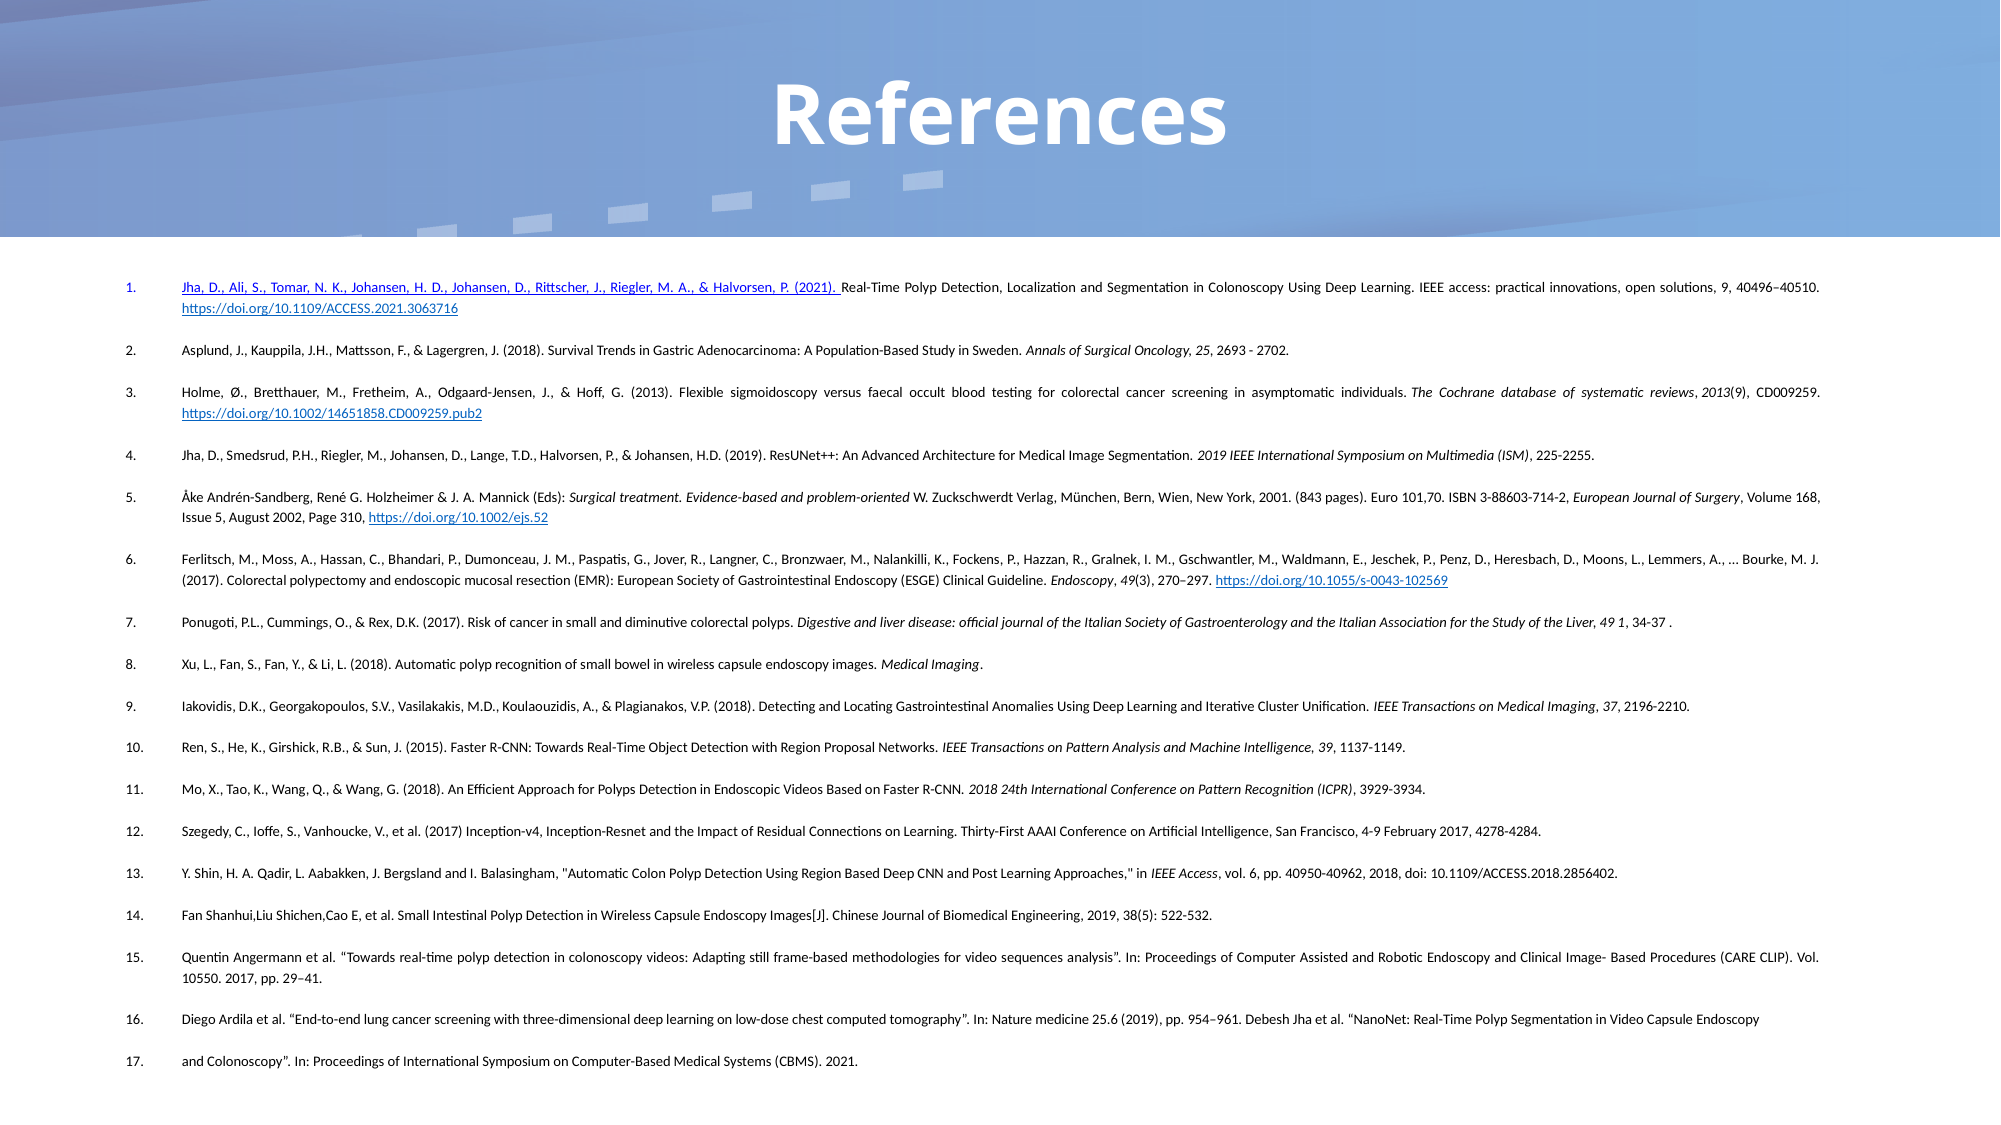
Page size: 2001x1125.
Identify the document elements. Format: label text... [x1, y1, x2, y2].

title References [0, 0, 2000, 237]
list Jha, D., Ali, S., Tomar, N. K., Johansen, H. D., Johansen, D., Rittscher, J., Riegler, M. A., & Halvorsen, P. (2021). Real-Time Polyp Detection, Localization and Segmentation in Colonoscopy Using Deep Learning. IEEE access: practical innovations, open solutions, 9, 40496–40510. https://doi.org/10.1109/ACCESS.2021.3063716 Asplund, J., Kauppila, J.H., Mattsson, F., & Lagergren, J. (2018). Survival Trends in Gastric Adenocarcinoma: A Population-Based Study in Sweden. Annals of Surgical Oncology, 25, 2693 - 2702. Holme, Ø., Bretthauer, M., Fretheim, A., Odgaard-Jensen, J., & Hoff, G. (2013). Flexible sigmoidoscopy versus faecal occult blood testing for colorectal cancer screening in asymptomatic individuals. The Cochrane database of systematic reviews, 2013(9), CD009259. https://doi.org/10.1002/14651858.CD009259.pub2 Jha, D., Smedsrud, P.H., Riegler, M., Johansen, D., Lange, T.D., Halvorsen, P., & Johansen, H.D. (2019). ResUNet++: An Advanced Architecture for Medical Image Segmentation. 2019 IEEE International Symposium on Multimedia (ISM), 225-2255. Åke Andrén-Sandberg, René G. Holzheimer & J. A. Mannick (Eds): Surgical treatment. Evidence-based and problem-oriented W. Zuckschwerdt Verlag, München, Bern, Wien, New York, 2001. (843 pages). Euro 101,70. ISBN 3-88603-714-2, European Journal of Surgery, Volume 168, Issue 5, August 2002, Page 310, https://doi.org/10.1002/ejs.52 Ferlitsch, M., Moss, A., Hassan, C., Bhandari, P., Dumonceau, J. M., Paspatis, G., Jover, R., Langner, C., Bronzwaer, M., Nalankilli, K., Fockens, P., Hazzan, R., Gralnek, I. M., Gschwantler, M., Waldmann, E., Jeschek, P., Penz, D., Heresbach, D., Moons, L., Lemmers, A., … Bourke, M. J. (2017). Colorectal polypectomy and endoscopic mucosal resection (EMR): European Society of Gastrointestinal Endoscopy (ESGE) Clinical Guideline. Endoscopy, 49(3), 270–297. https://doi.org/10.1055/s-0043-102569 Ponugoti, P.L., Cummings, O., & Rex, D.K. (2017). Risk of cancer in small and diminutive colorectal polyps. Digestive and liver disease: official journal of the Italian Society of Gastroenterology and the Italian Association for the Study of the Liver, 49 1, 34-37 . Xu, L., Fan, S., Fan, Y., & Li, L. (2018). Automatic polyp recognition of small bowel in wireless capsule endoscopy images. Medical Imaging. Iakovidis, D.K., Georgakopoulos, S.V., Vasilakakis, M.D., Koulaouzidis, A., & Plagianakos, V.P. (2018). Detecting and Locating Gastrointestinal Anomalies Using Deep Learning and Iterative Cluster Unification. IEEE Transactions on Medical Imaging, 37, 2196-2210. Ren, S., He, K., Girshick, R.B., & Sun, J. (2015). Faster R-CNN: Towards Real-Time Object Detection with Region Proposal Networks. IEEE Transactions on Pattern Analysis and Machine Intelligence, 39, 1137-1149. Mo, X., Tao, K., Wang, Q., & Wang, G. (2018). An Efficient Approach for Polyps Detection in Endoscopic Videos Based on Faster R-CNN. 2018 24th International Conference on Pattern Recognition (ICPR), 3929-3934. Szegedy, C., Ioffe, S., Vanhoucke, V., et al. (2017) Inception-v4, Inception-Resnet and the Impact of Residual Connections on Learning. Thirty-First AAAI Conference on Artificial Intelligence, San Francisco, 4-9 February 2017, 4278-4284. Y. Shin, H. A. Qadir, L. Aabakken, J. Bergsland and I. Balasingham, "Automatic Colon Polyp Detection Using Region Based Deep CNN and Post Learning Approaches," in IEEE Access, vol. 6, pp. 40950-40962, 2018, doi: 10.1109/ACCESS.2018.2856402. Fan Shanhui,Liu Shichen,Cao E, et al. Small Intestinal Polyp Detection in Wireless Capsule Endoscopy Images[J]. Chinese Journal of Biomedical Engineering, 2019, 38(5): 522-532. Quentin Angermann et al. “Towards real-time polyp detection in colonoscopy videos: Adapting still frame-based methodologies for video sequences analysis”. In: Proceedings of Computer Assisted and Robotic Endoscopy and Clinical Image- Based Procedures (CARE CLIP). Vol. 10550. 2017, pp. 29–41. Diego Ardila et al. “End-to-end lung cancer screening with three-dimensional deep learning on low-dose chest computed tomography”. In: Nature medicine 25.6 (2019), pp. 954–961. Debesh Jha et al. “NanoNet: Real-Time Polyp Segmentation in Video Capsule Endoscopy and Colonoscopy”. In: Proceedings of International Symposium on Computer-Based Medical Systems (CBMS). 2021. [110, 267, 1836, 1125]
